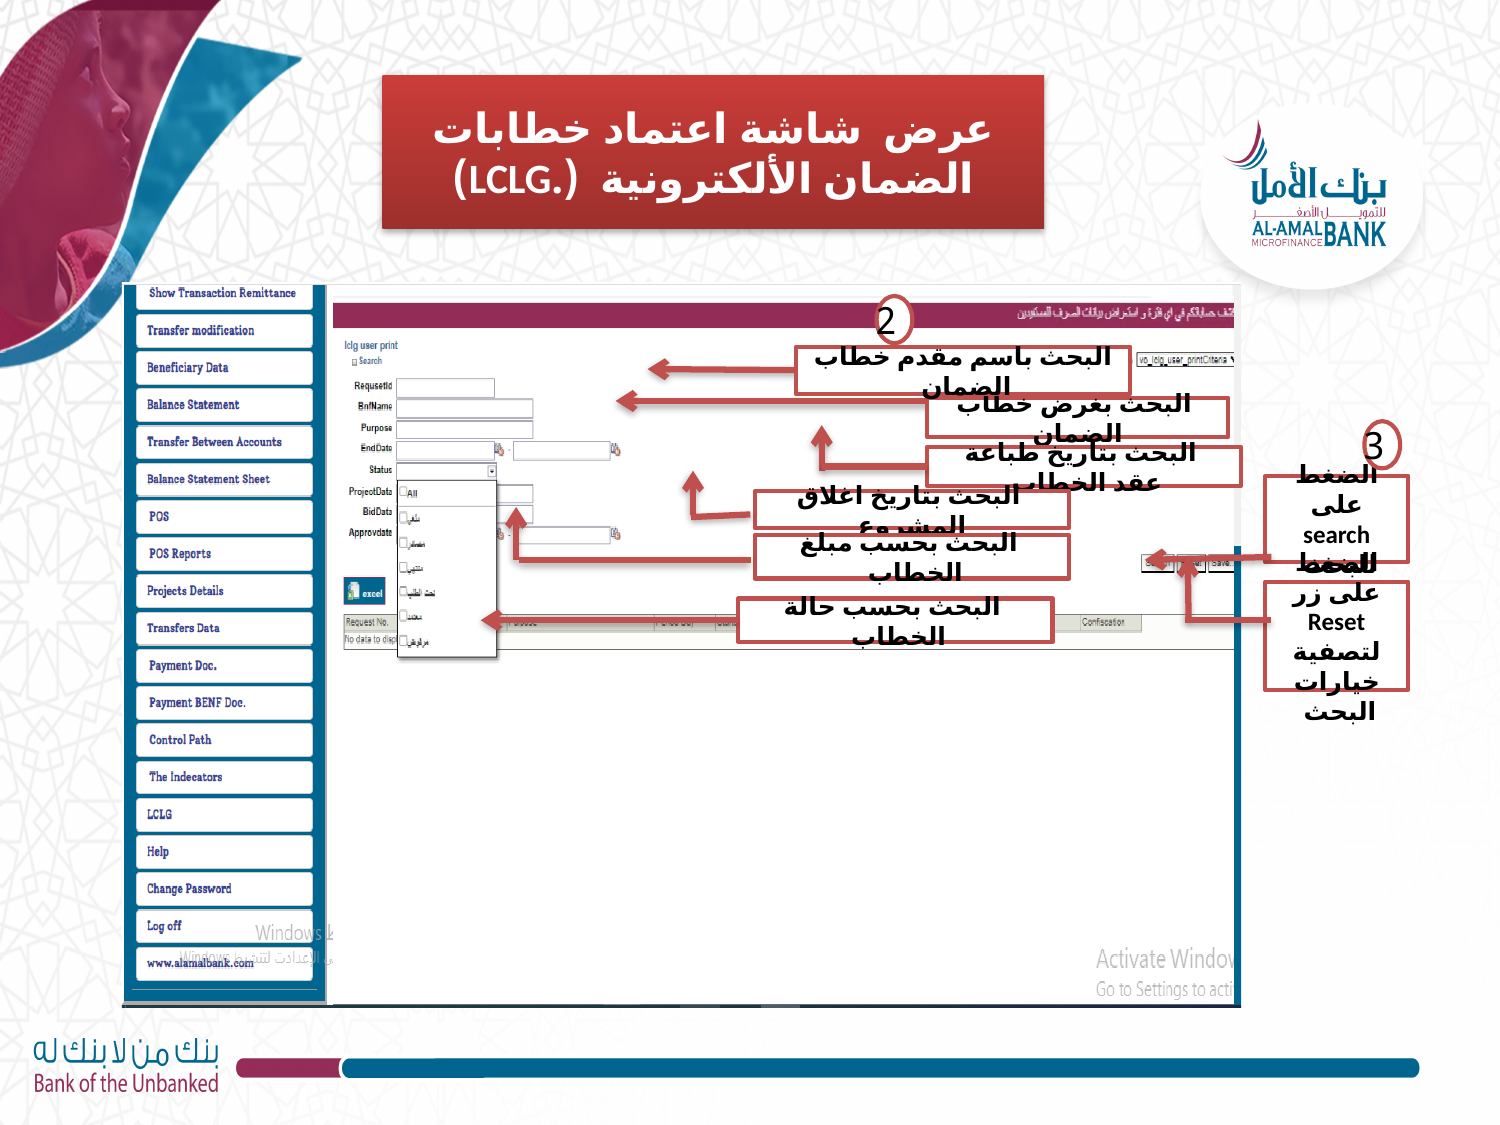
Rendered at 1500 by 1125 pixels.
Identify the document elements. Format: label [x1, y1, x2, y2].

picture [0, 0, 1500, 1125]
text_box [121, 75, 1409, 1008]
